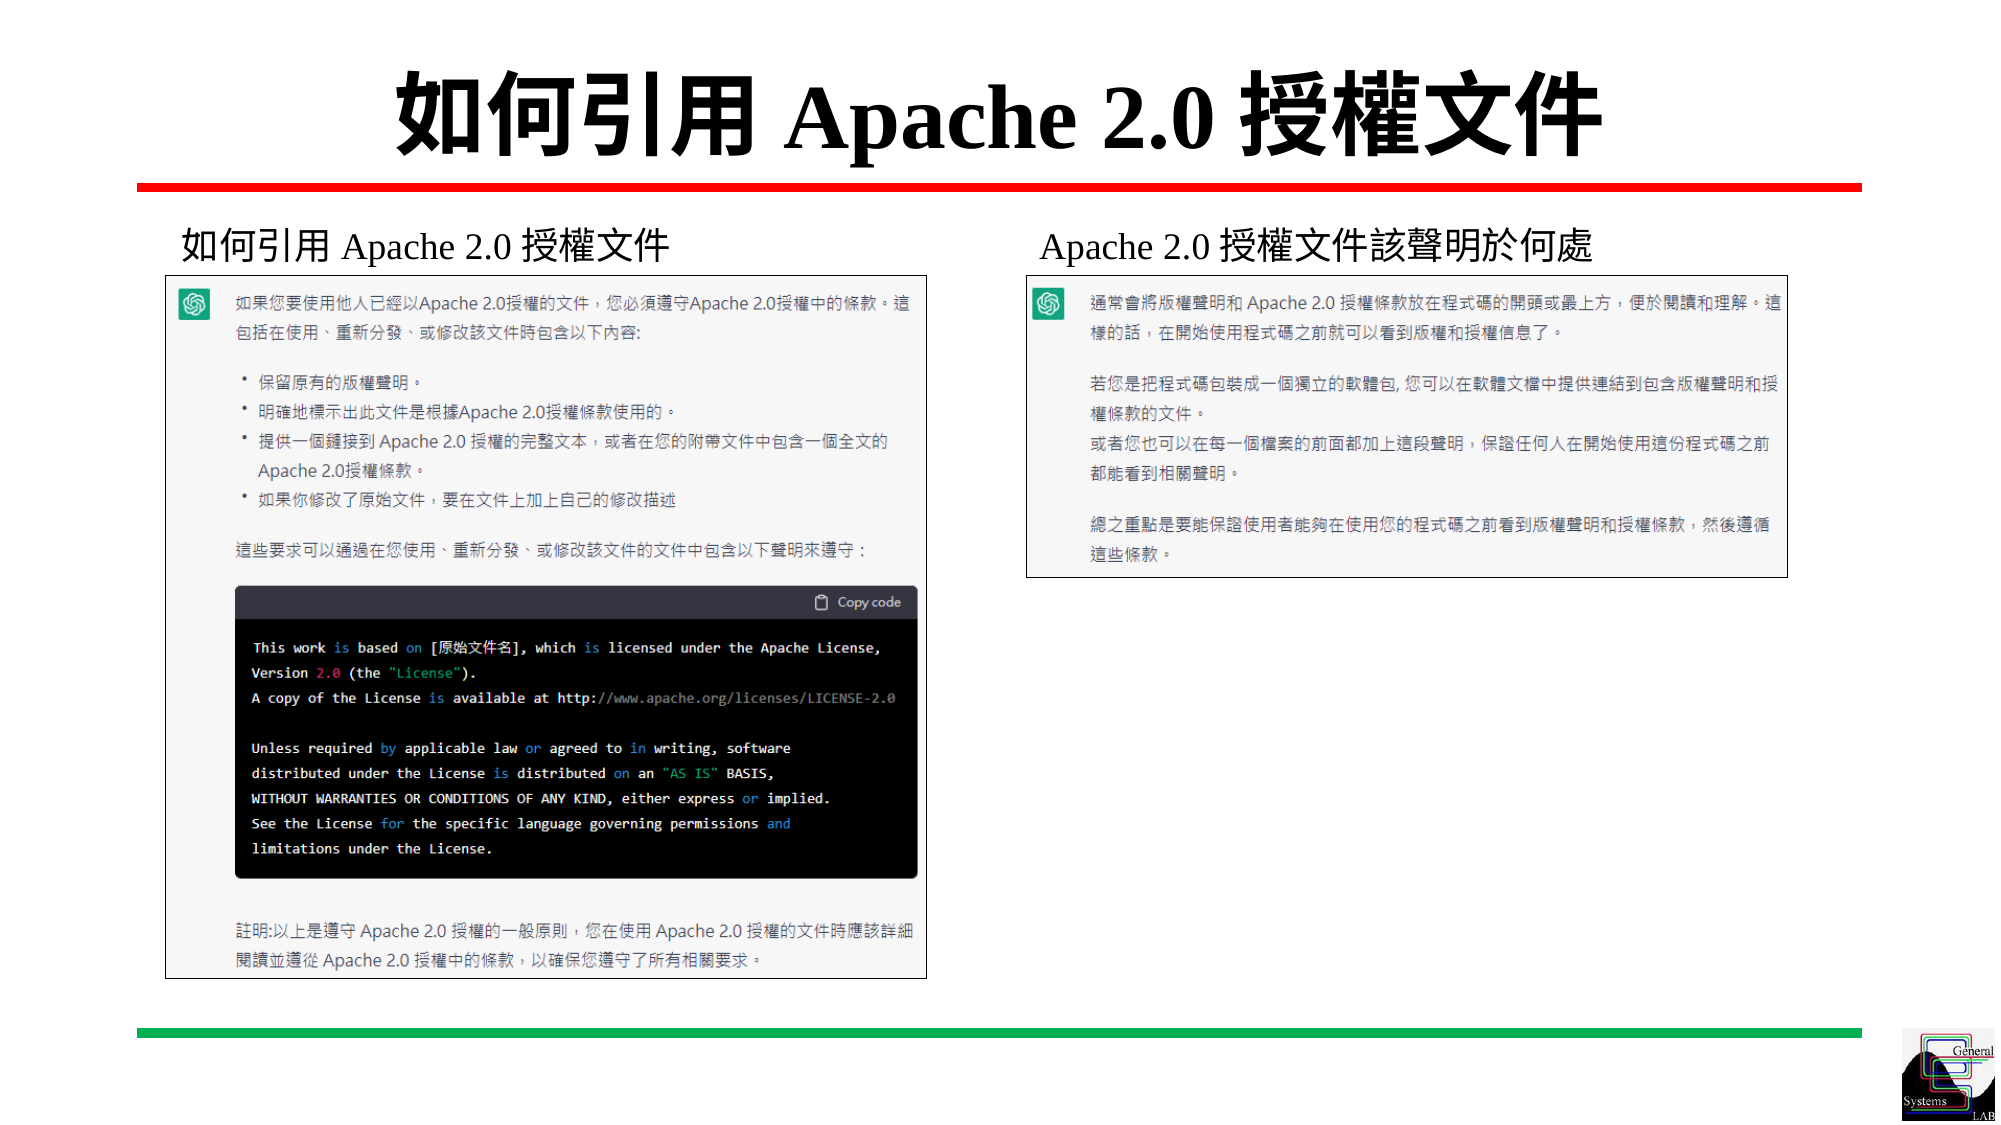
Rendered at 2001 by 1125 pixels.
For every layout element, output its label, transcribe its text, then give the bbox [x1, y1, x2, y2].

text_box 如何引用Apache 2.0授權文件 [167, 214, 686, 275]
picture [1902, 1028, 1995, 1121]
title 如何引用Apache 2.0授權文件 [137, 59, 1863, 178]
text_box Apache 2.0授權文件該聲明於何處 [1024, 214, 1610, 275]
picture [1026, 275, 1788, 578]
picture [165, 275, 927, 979]
